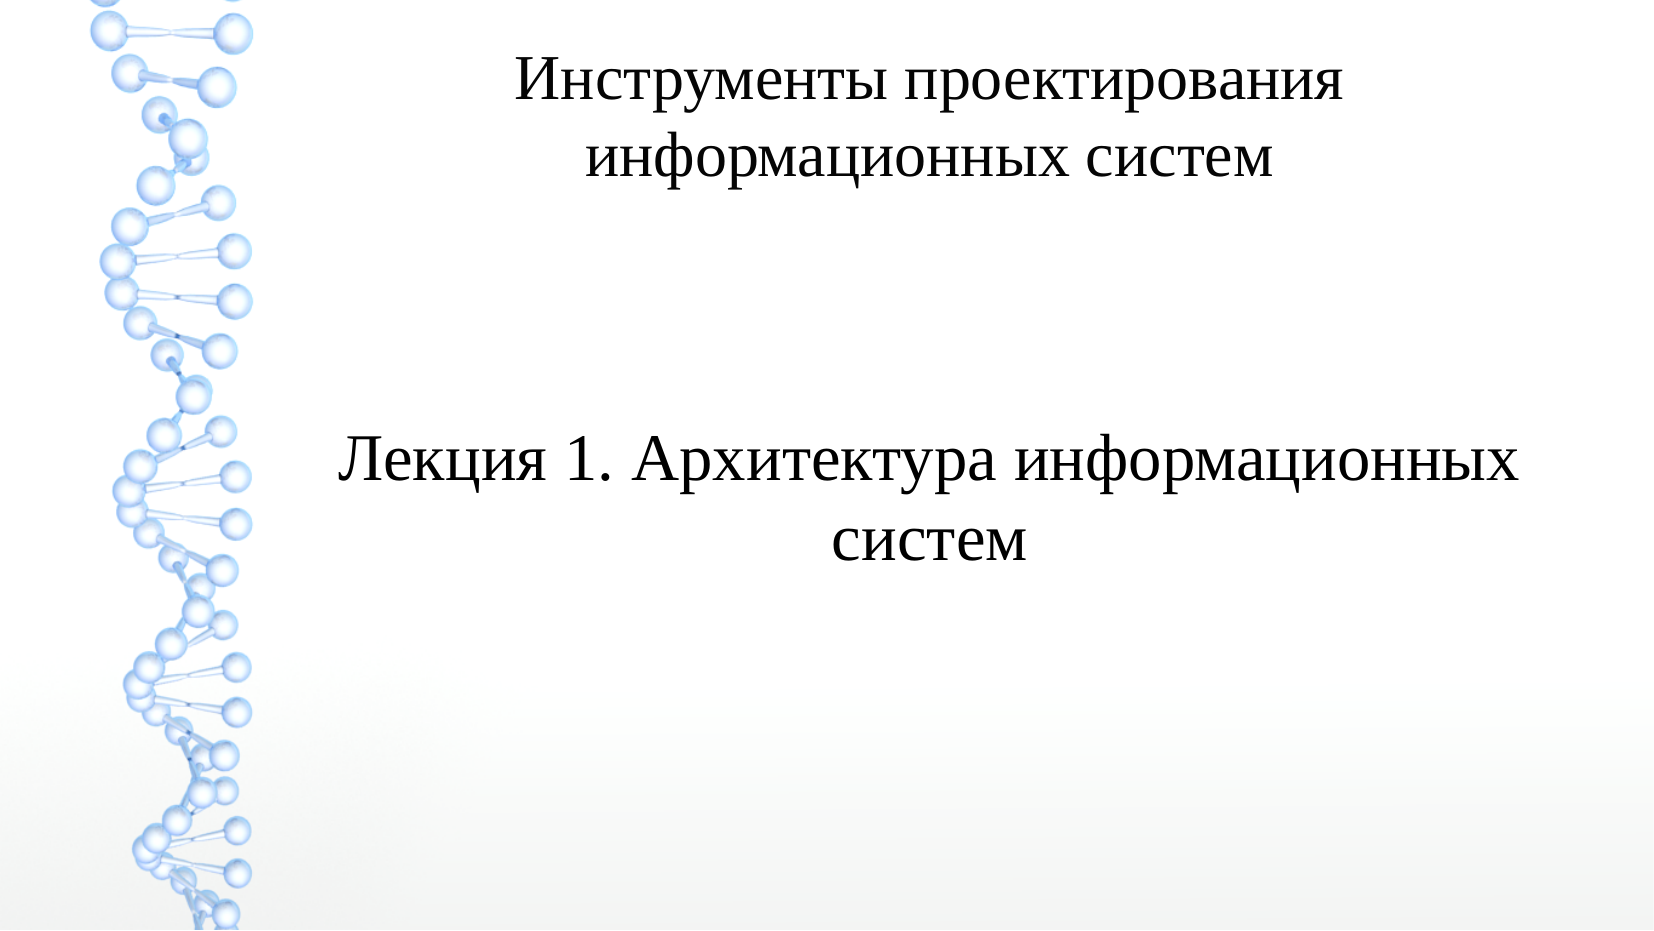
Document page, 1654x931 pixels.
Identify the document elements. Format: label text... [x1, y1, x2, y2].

text_box Лекция 1. Архитектура информационных систем [265, 224, 1595, 764]
text_box Инструменты проектирования информационных систем [265, 35, 1595, 189]
picture [0, 0, 1654, 930]
